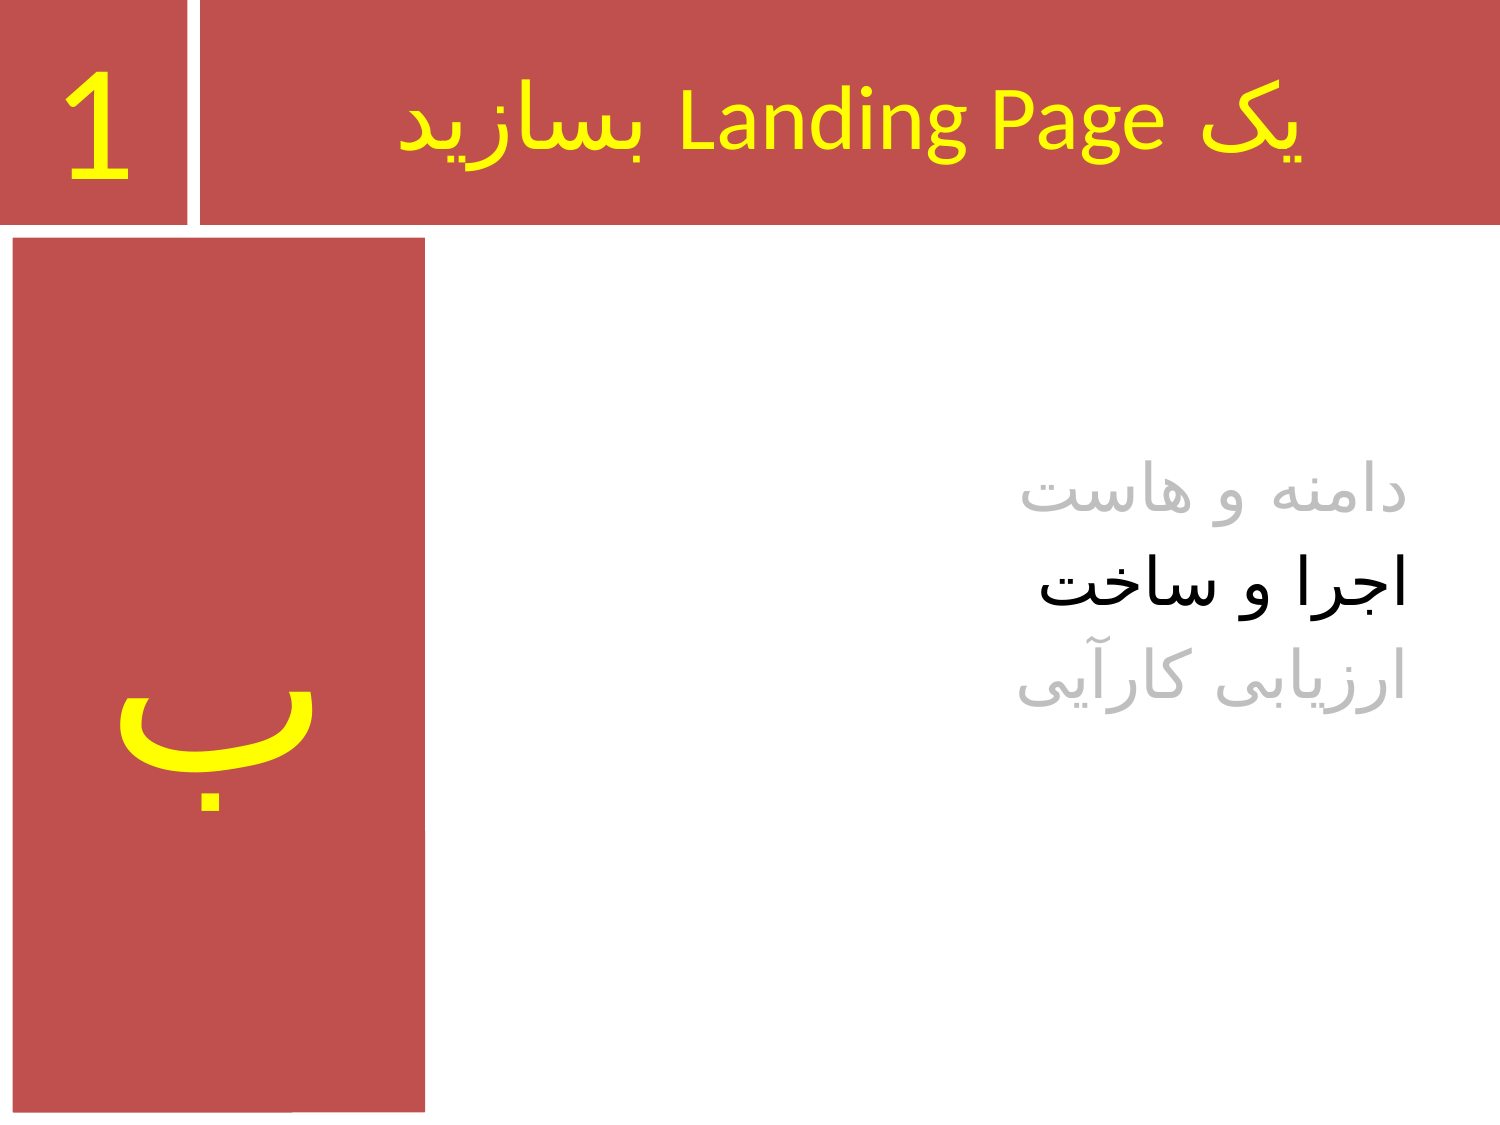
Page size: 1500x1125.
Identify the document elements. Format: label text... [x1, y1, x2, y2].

list دامنه و هاست اجرا و ساخت ارزیابی کارآیی [437, 437, 1425, 738]
title یک Landing Page بسازید [200, 0, 1500, 225]
text_box 1 [0, 0, 190, 228]
text_box ب [10, 235, 428, 1115]
